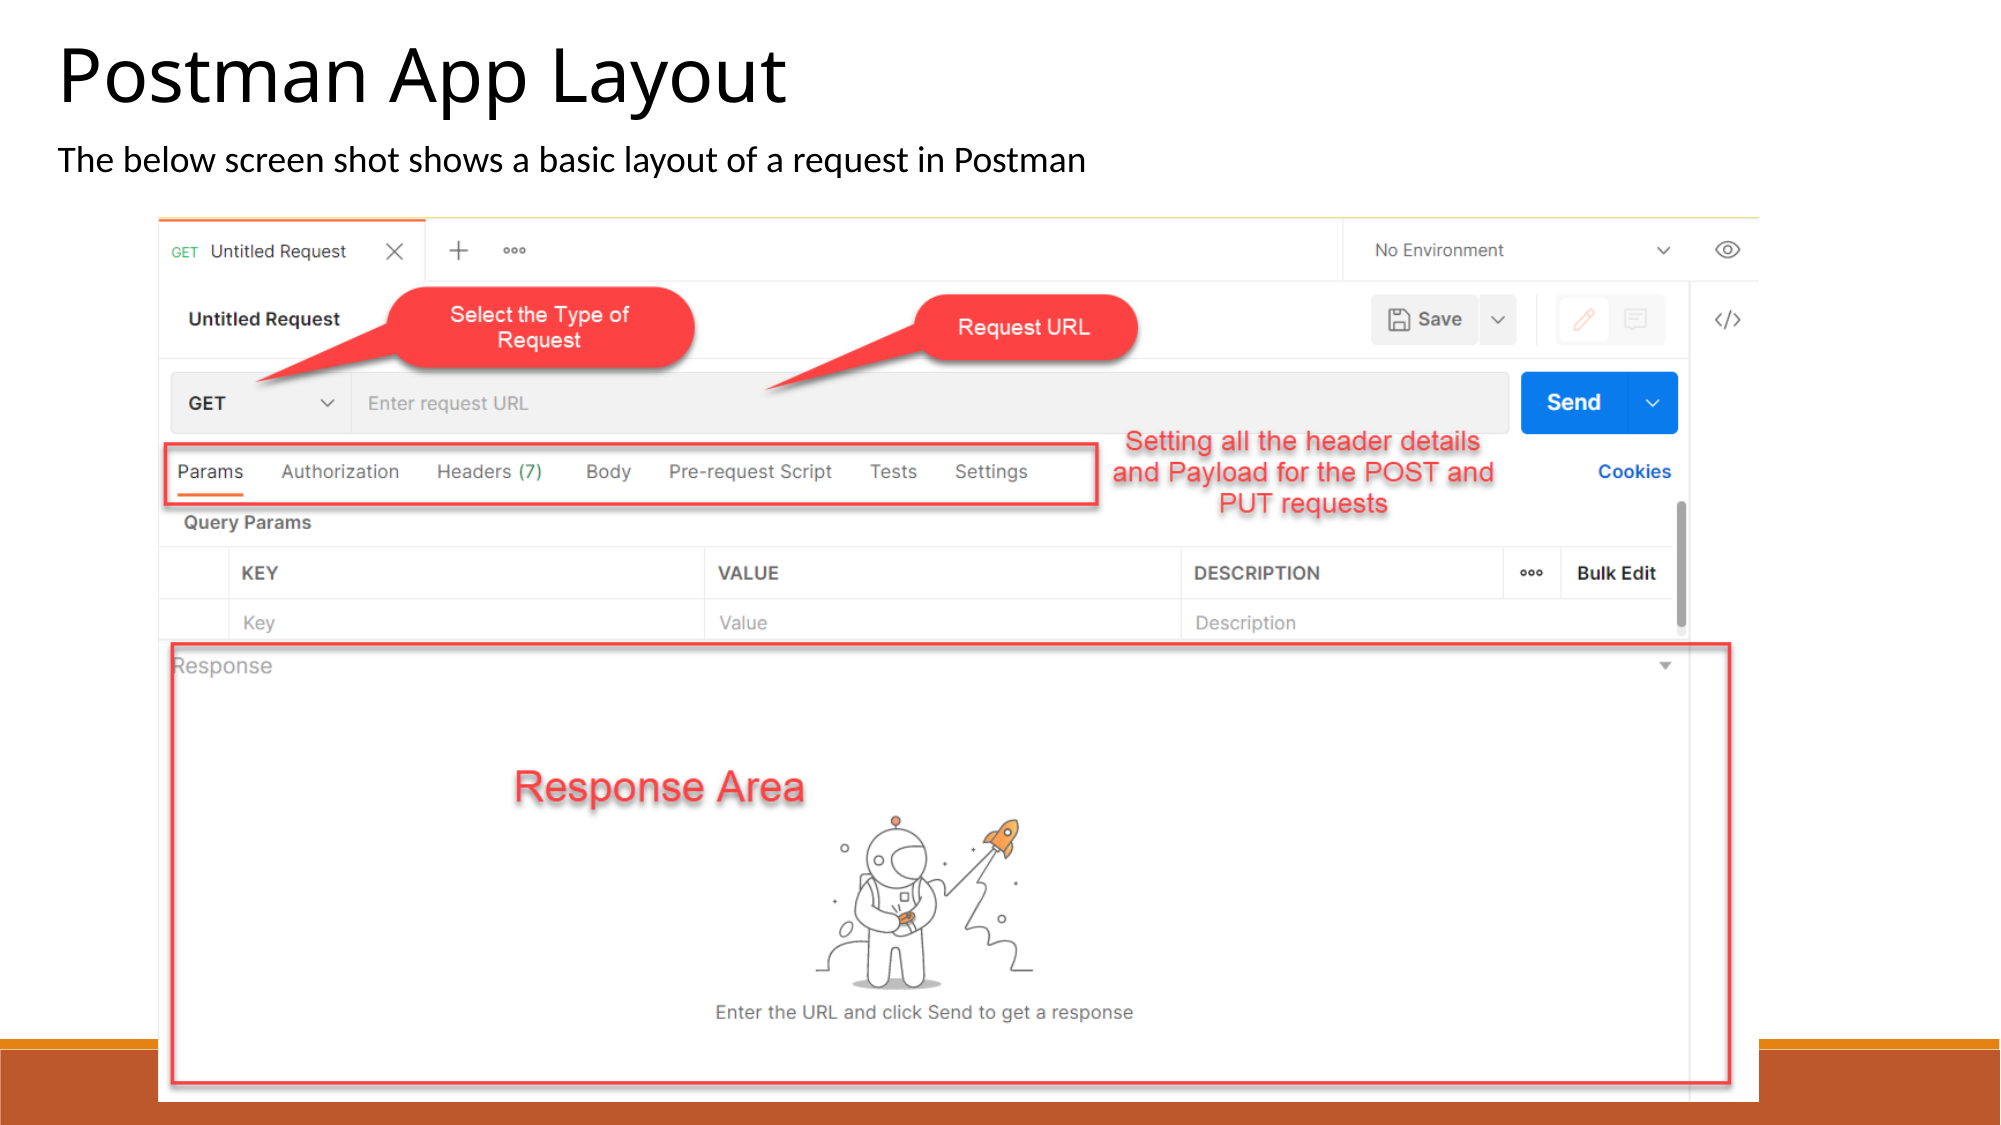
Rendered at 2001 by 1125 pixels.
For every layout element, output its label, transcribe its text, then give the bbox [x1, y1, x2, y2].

picture [157, 216, 1760, 1102]
text_box The below screen shot shows a basic layout of a request in Postman [42, 127, 1874, 188]
text_box Postman App Layout [42, 30, 1319, 127]
